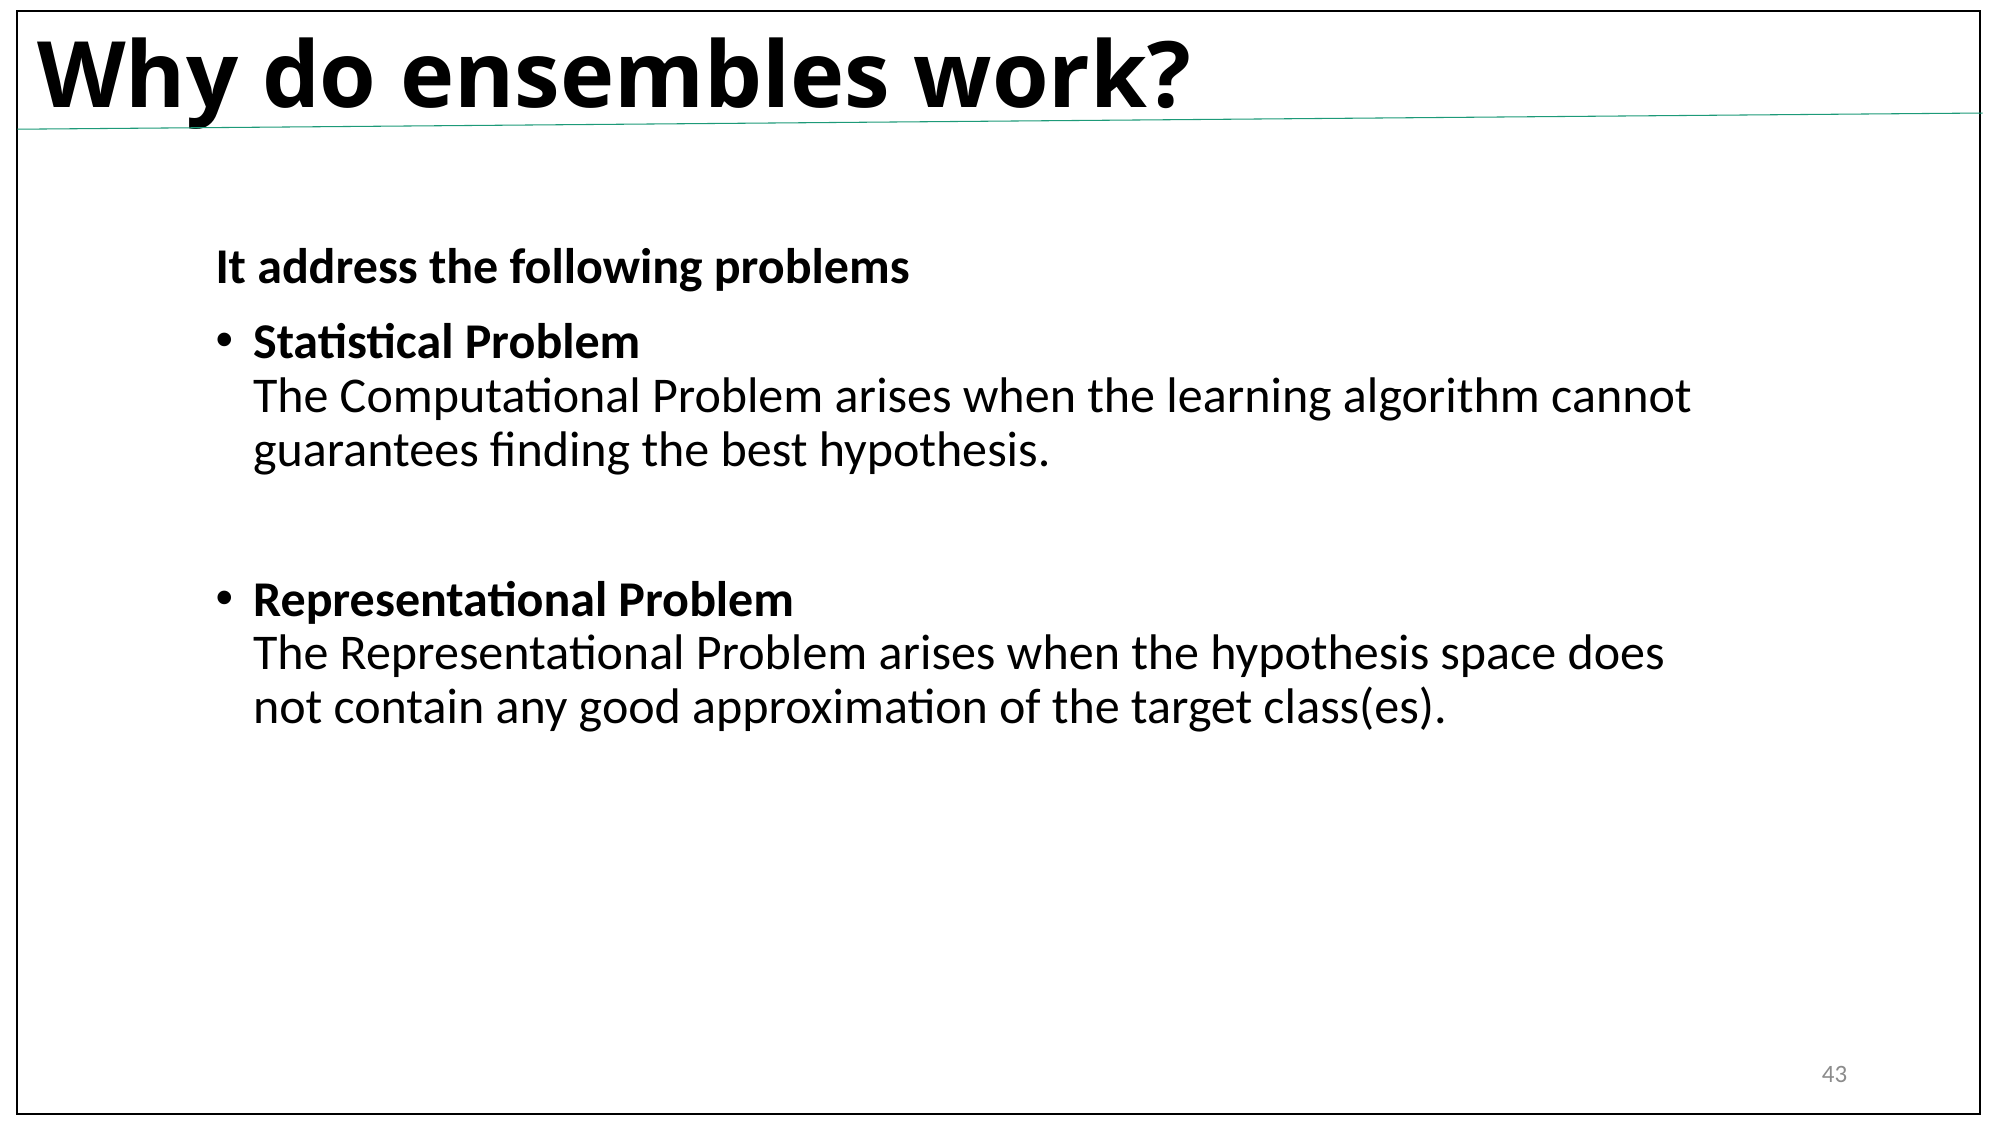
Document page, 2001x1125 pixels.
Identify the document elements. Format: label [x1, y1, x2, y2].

text_box [16, 10, 1981, 1115]
text_box [17, 112, 1983, 130]
